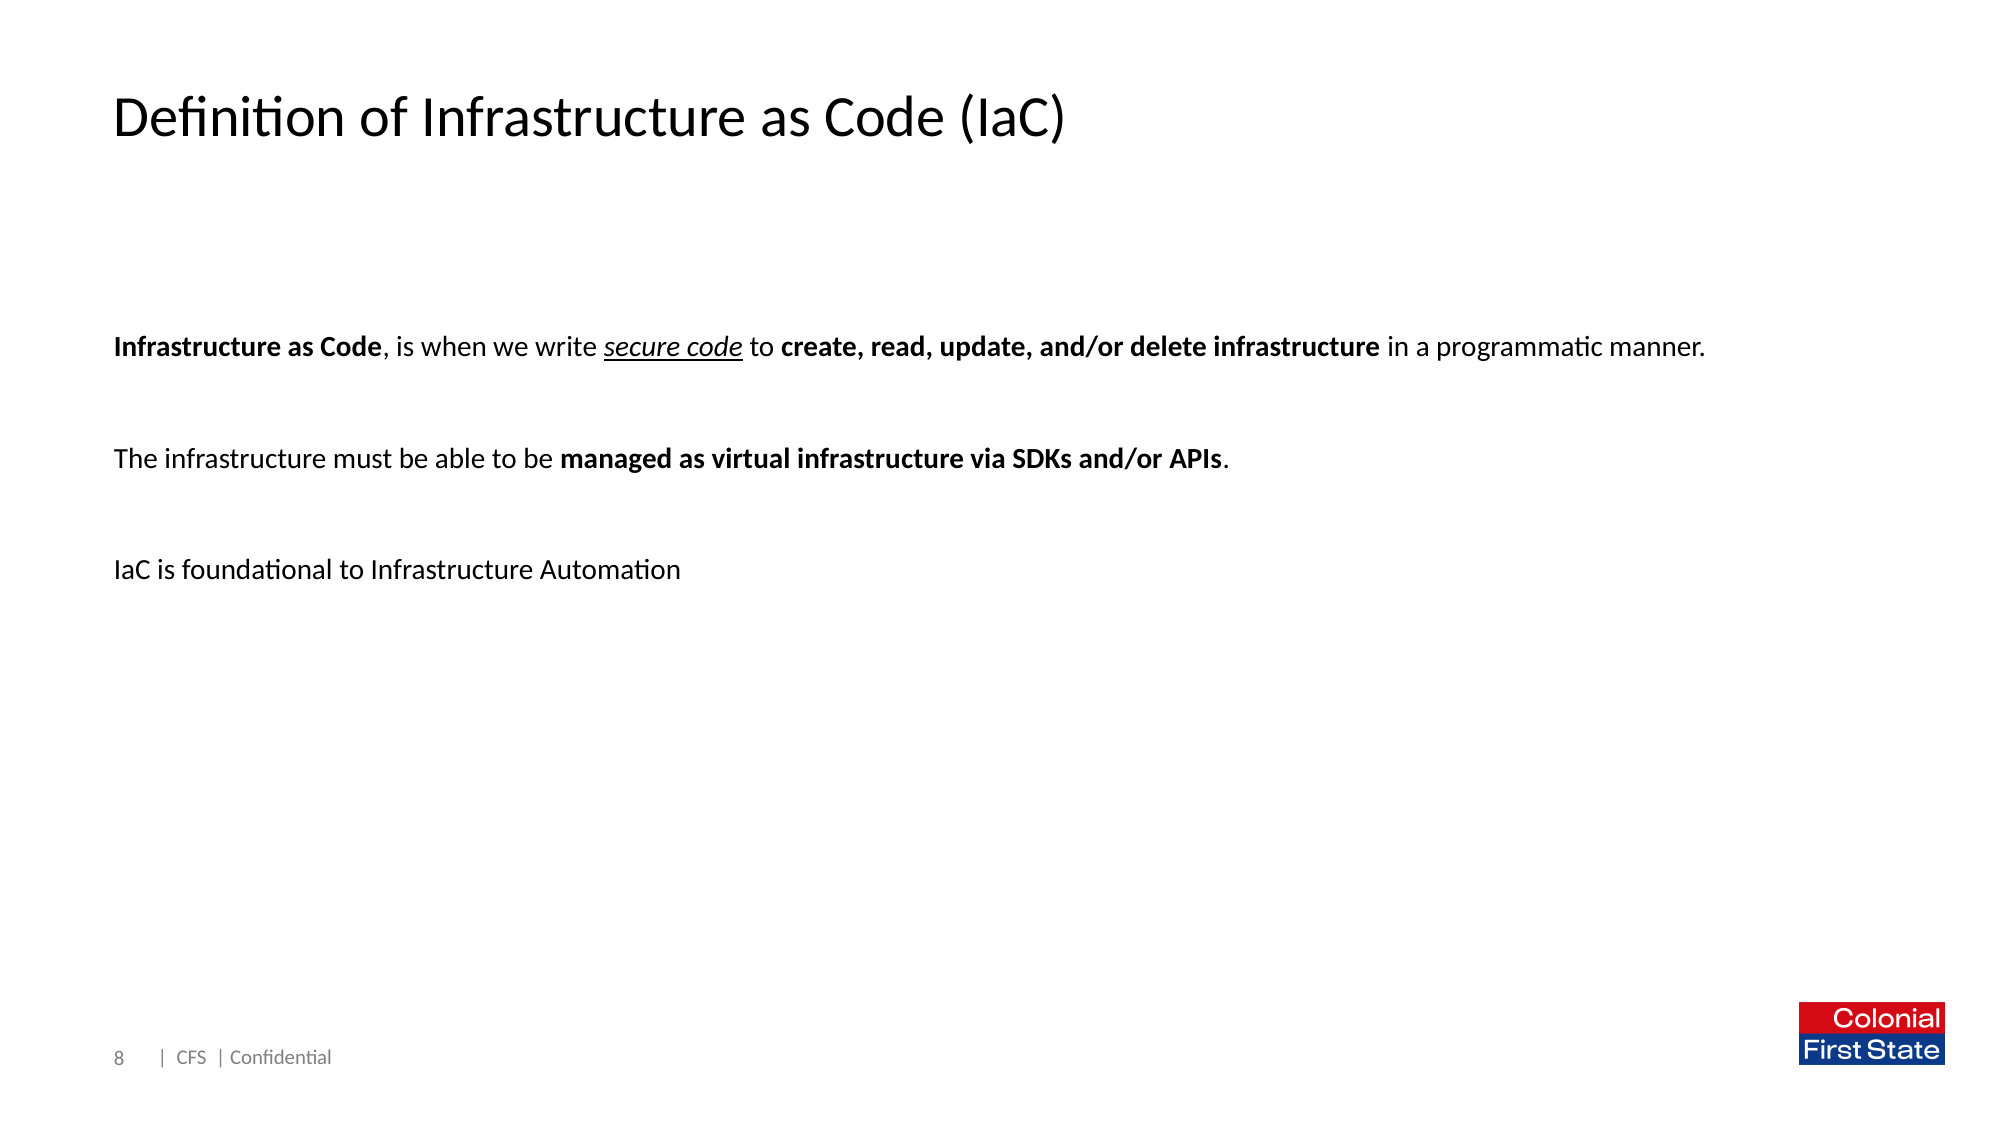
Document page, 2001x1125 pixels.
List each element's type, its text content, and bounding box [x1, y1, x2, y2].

title Definition of Infrastructure as Code (IaC) [114, 90, 1886, 215]
slide_number 8 [114, 1009, 160, 1070]
list Infrastructure as Code, is when we write secure code to create, read, update, and/or delete infrastructure in a programmatic manner. The infrastructure must be able to be managed as virtual infrastructure via SDKs and/or APIs. IaC is foundational to Infrastructure Automation [114, 327, 1886, 589]
picture [1799, 1002, 1945, 1065]
